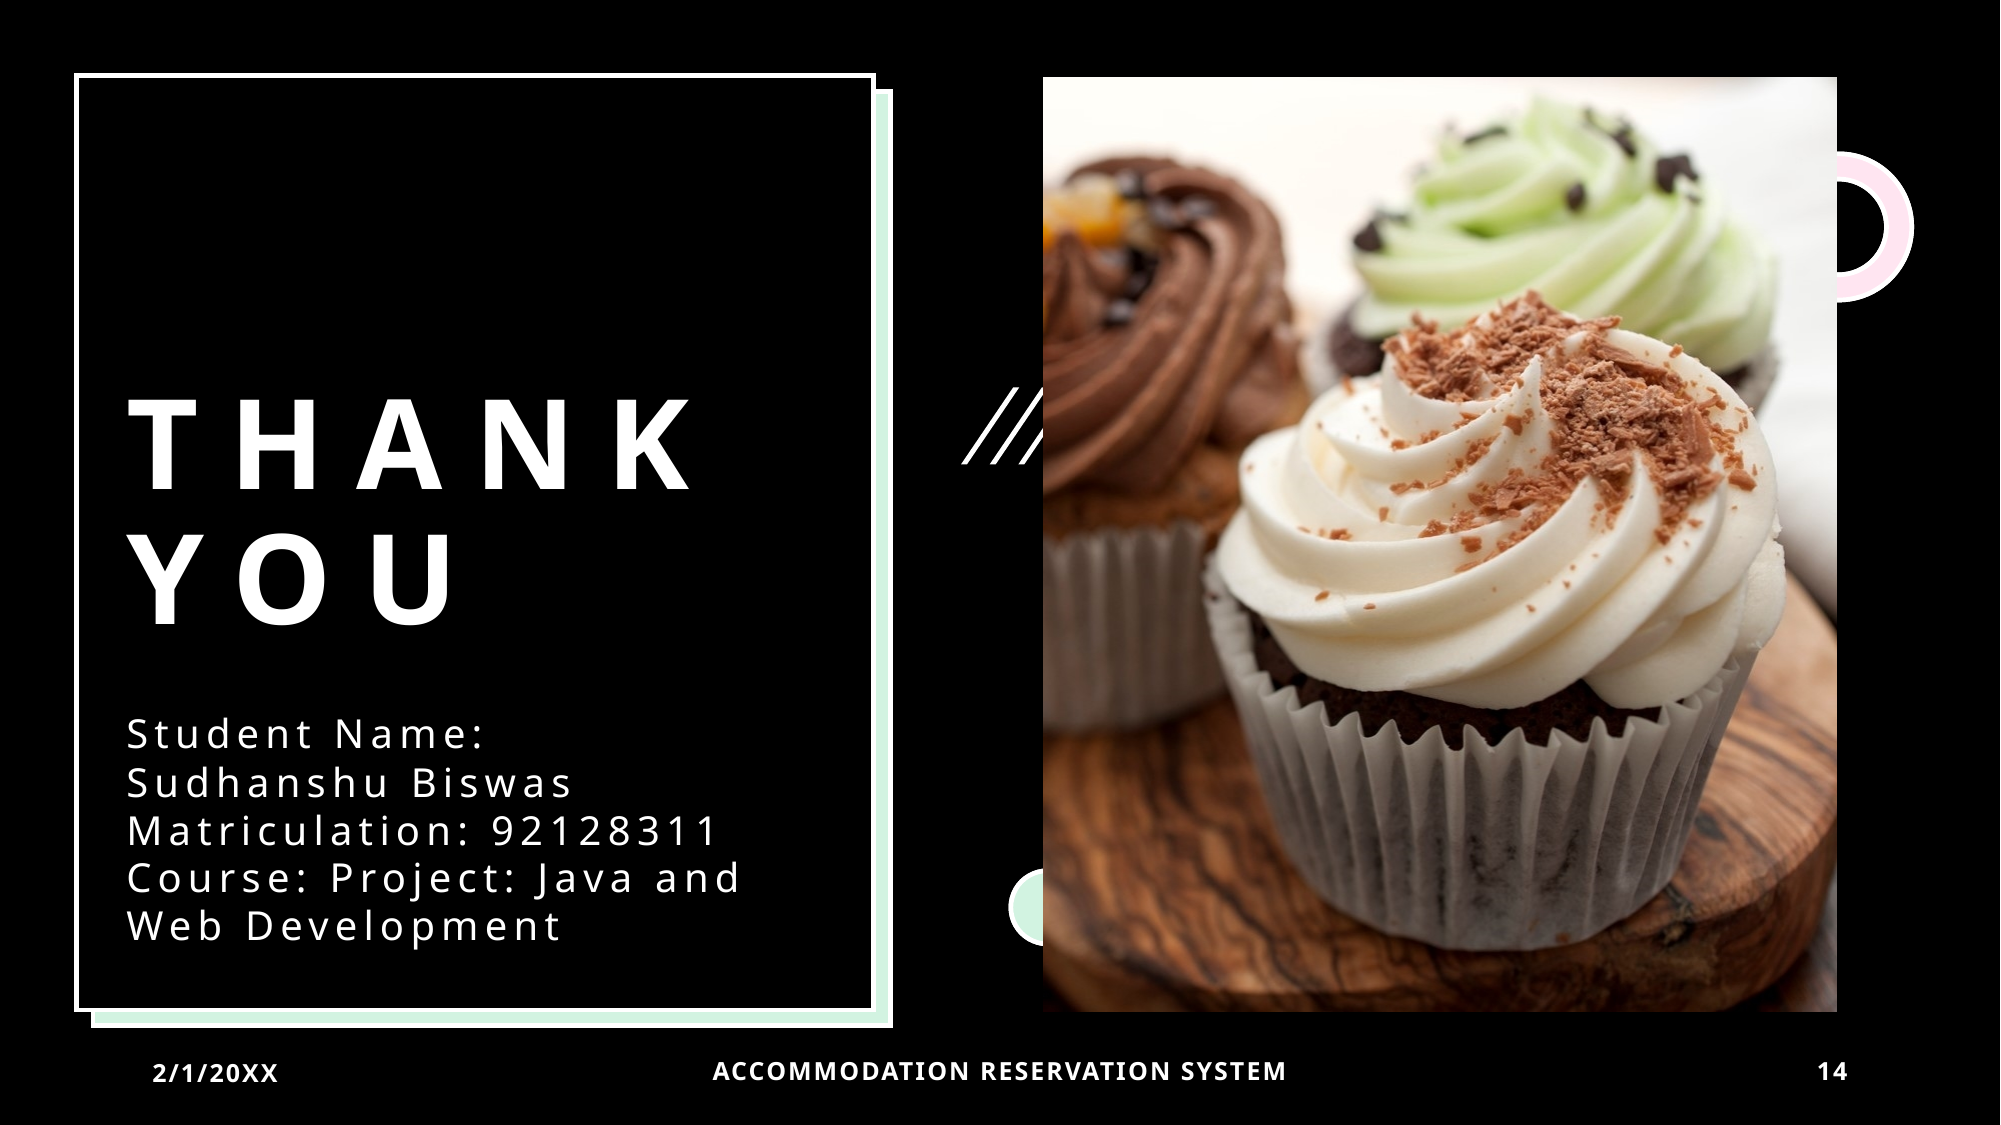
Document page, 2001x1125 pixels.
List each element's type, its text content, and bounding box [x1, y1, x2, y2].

subtitle Student Name: Sudhanshu Biswas Matriculation: 92128311 Course: Project: Java and Web Development [111, 701, 838, 958]
footer Accommodation Reservation System [662, 1042, 1338, 1103]
picture [1043, 77, 1837, 1012]
slide_number 14 [1412, 1042, 1863, 1103]
title THANK YOU [111, 132, 838, 660]
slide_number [137, 1042, 588, 1103]
